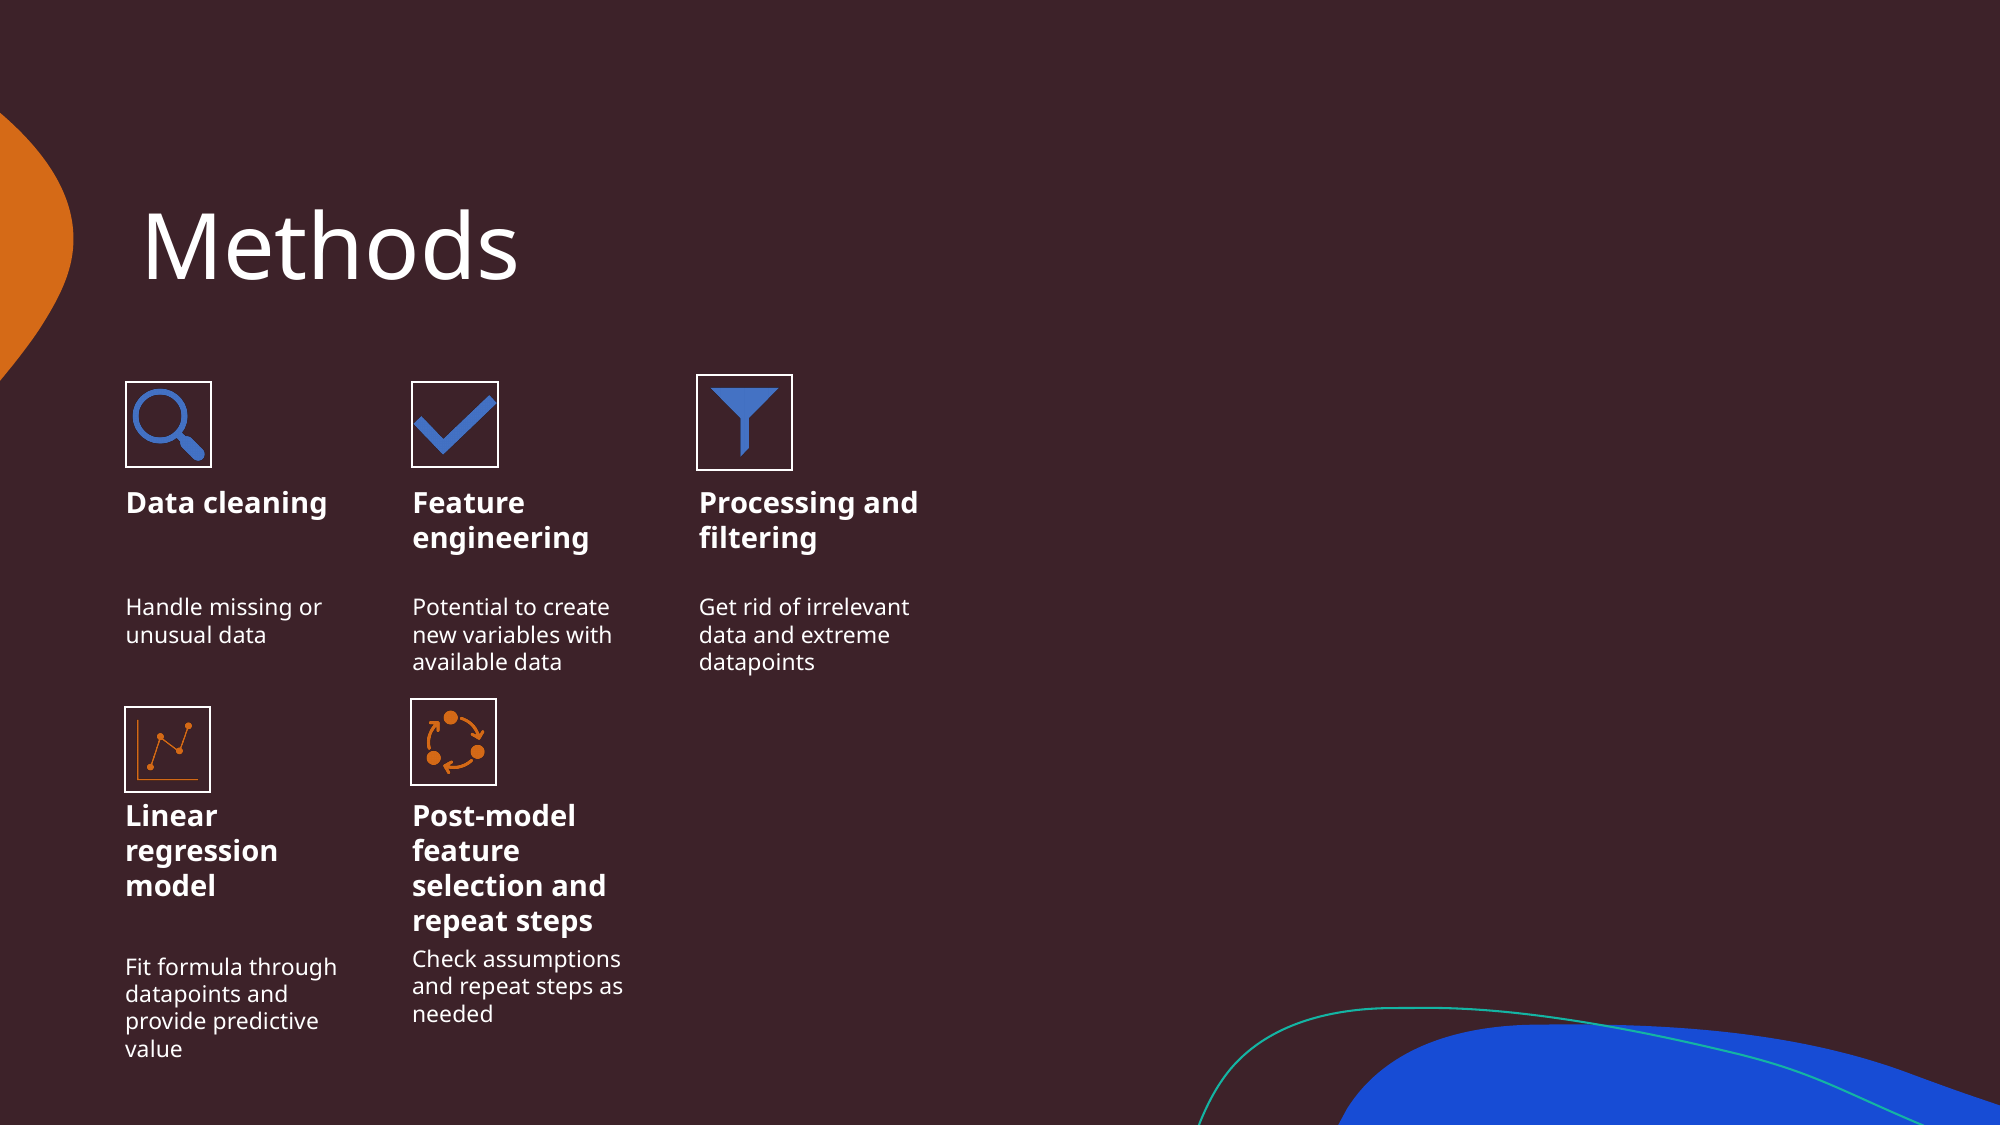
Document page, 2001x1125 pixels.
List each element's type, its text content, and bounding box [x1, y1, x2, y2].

title Methods [125, 125, 1875, 375]
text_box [124, 936, 369, 1125]
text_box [412, 797, 657, 899]
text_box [412, 928, 657, 1118]
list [124, 147, 1231, 1000]
